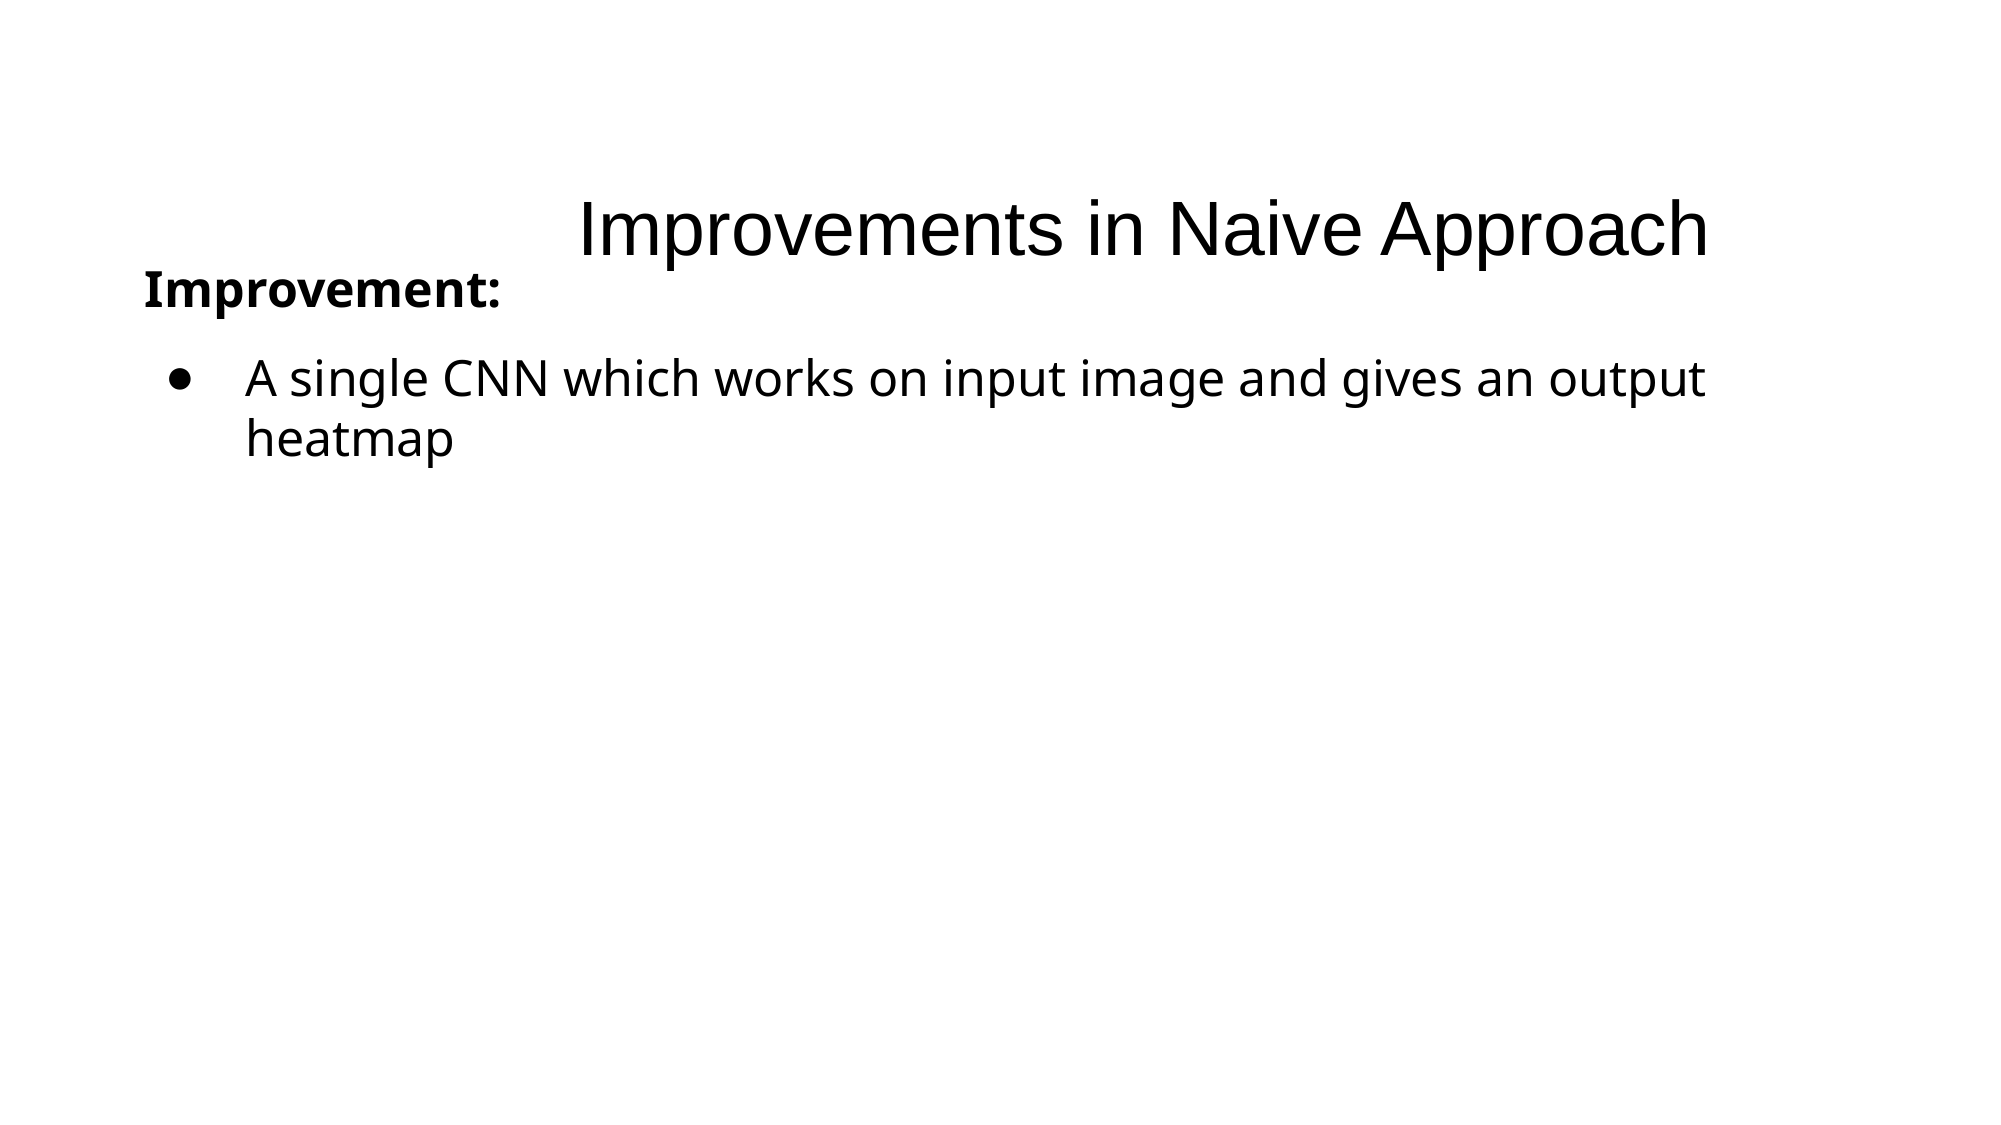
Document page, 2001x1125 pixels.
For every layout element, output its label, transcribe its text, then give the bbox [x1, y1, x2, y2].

text_box Improvement: A single CNN which works on input image and gives an output heatmap [142, 224, 1829, 467]
title Improvements in Naive Approach [183, 113, 2000, 319]
